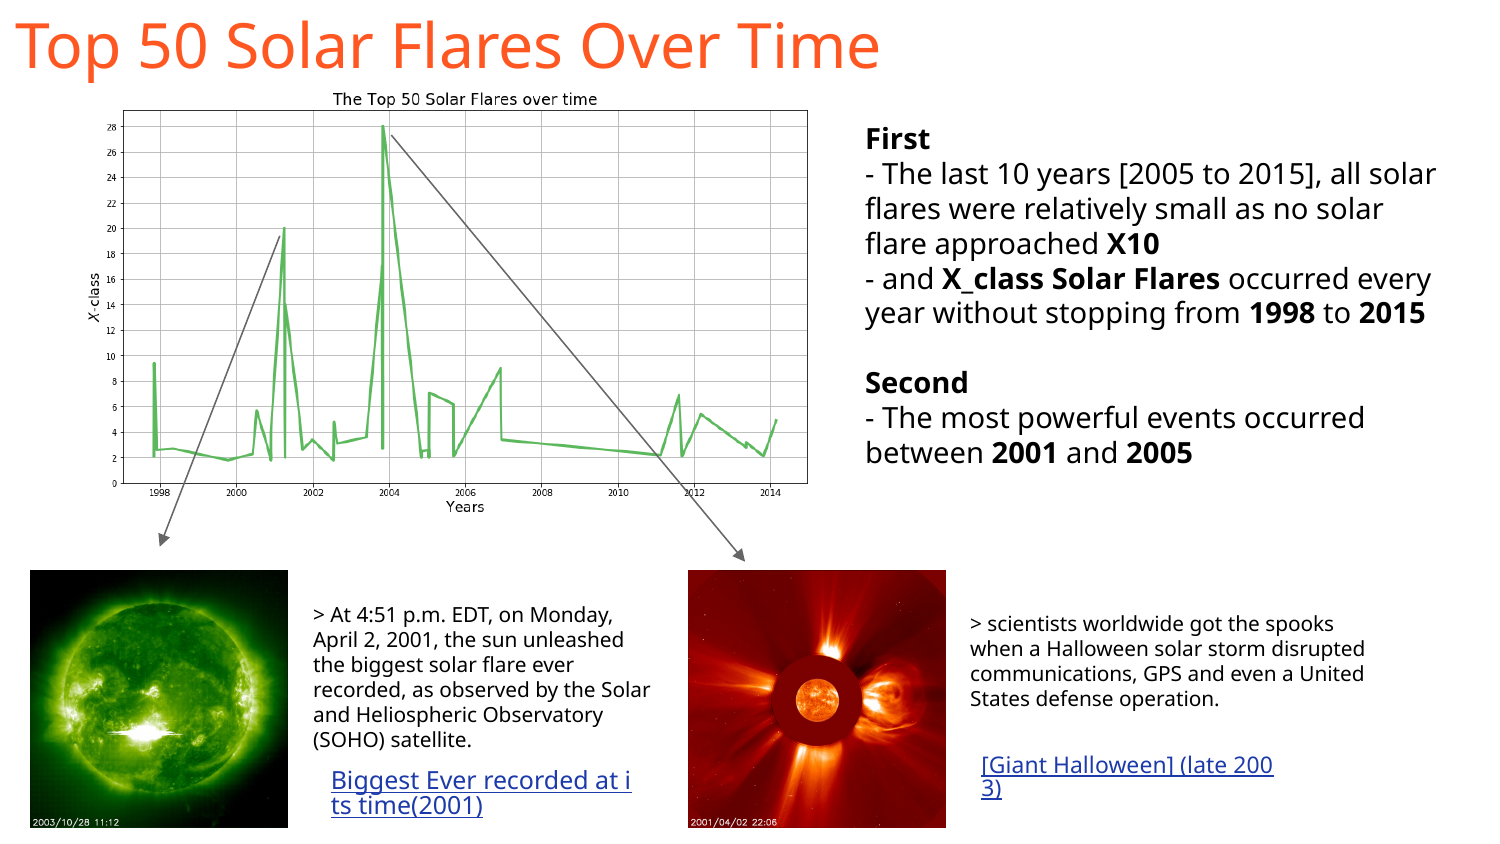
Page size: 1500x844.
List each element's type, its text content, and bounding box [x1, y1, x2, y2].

picture [82, 86, 813, 520]
text_box Biggest Ever recorded at its time(2001) [315, 789, 656, 813]
picture [30, 570, 288, 828]
picture [688, 570, 946, 828]
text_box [391, 134, 746, 562]
title Top 50 Solar Flares Over Time [0, 6, 1398, 97]
text_box > At 4:51 p.m. EDT, on Monday, April 2, 2001, the sun unleashed the biggest solar flare ever recorded, as observed by the Solar and Heliospheric Observatory (SOHO) satellite. [298, 586, 668, 789]
text_box > scientists worldwide got the spooks when a Halloween solar storm disrupted communications, GPS and even a United States defense operation. [955, 595, 1390, 780]
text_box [159, 235, 281, 547]
text_box First - The last 10 years [2005 to 2015], all solar flares were relatively small as no solar flare approached X10 - and X_class Solar Flares occurred every year without stopping from 1998 to 2015 Second - The most powerful events occurred between 2001 and 2005 [850, 105, 1468, 464]
